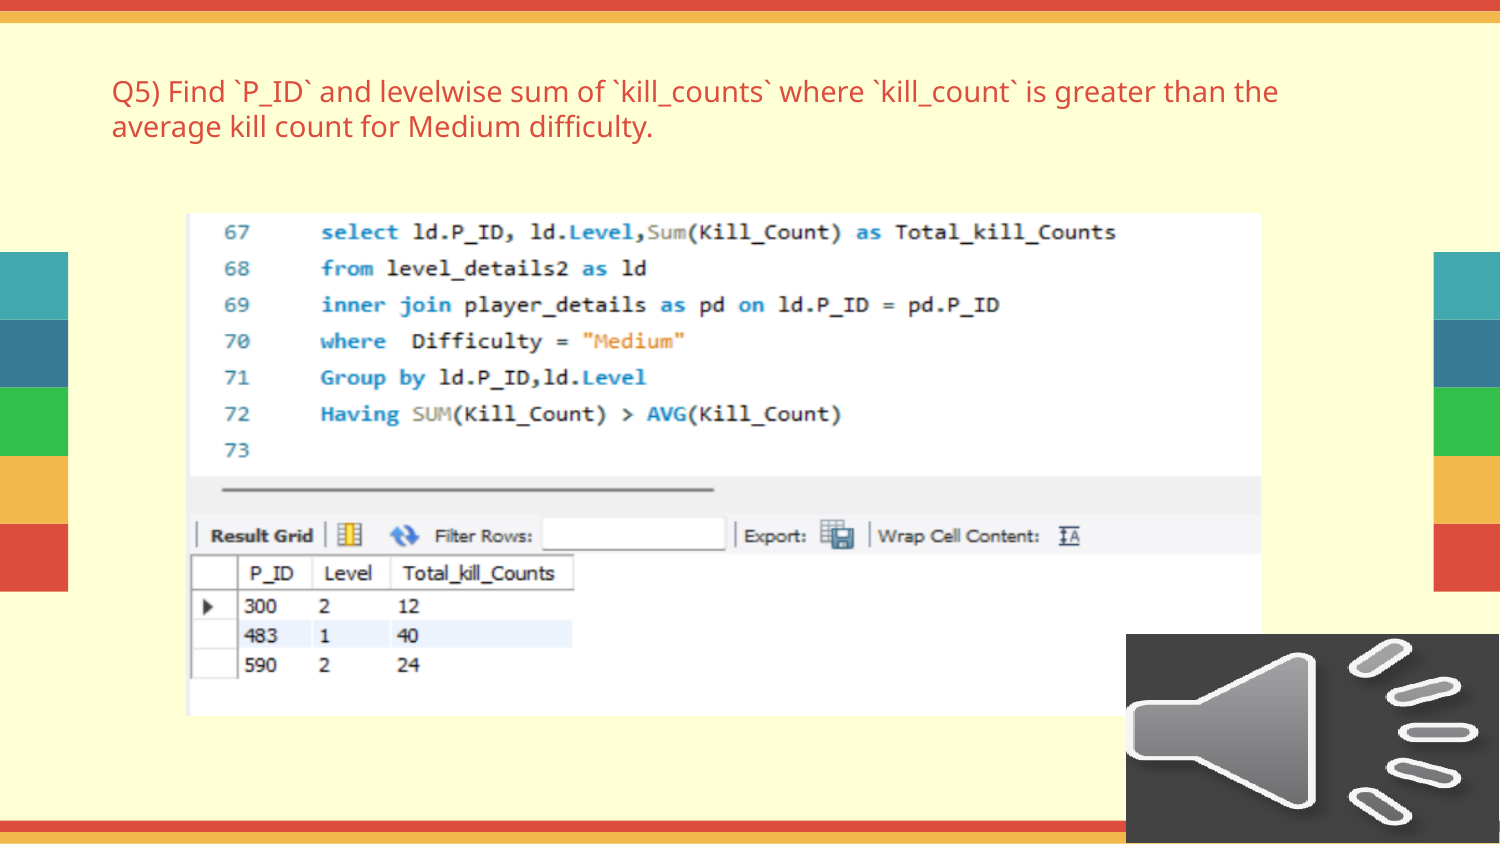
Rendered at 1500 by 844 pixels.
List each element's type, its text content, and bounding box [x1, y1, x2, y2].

title Q5) Find `P_ID` and levelwise sum of `kill_counts` where `kill_count` is greater than the average kill count for Medium difficulty. [96, 58, 1446, 159]
picture [185, 213, 1500, 844]
